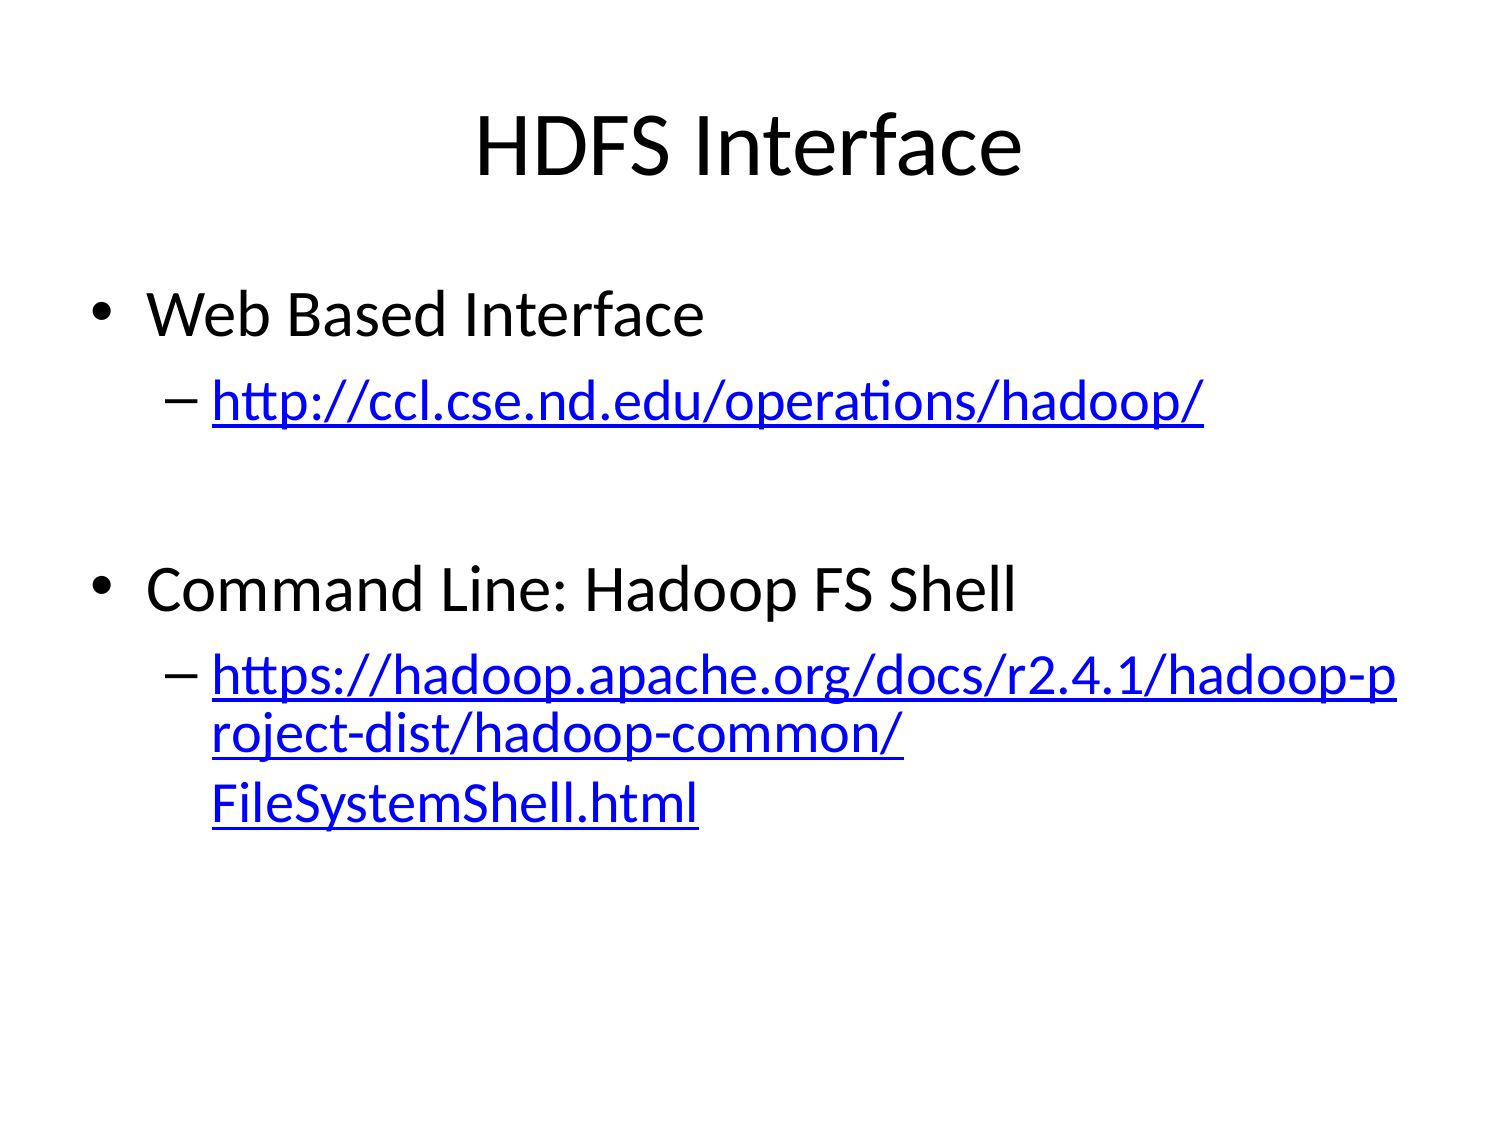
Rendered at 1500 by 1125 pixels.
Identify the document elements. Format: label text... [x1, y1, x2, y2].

title HDFS Interface [75, 45, 1425, 233]
list Web Based Interface http://ccl.cse.nd.edu/operations/hadoop/ Command Line: Hadoop FS Shell https://hadoop.apache.org/docs/r2.4.1/hadoop-project-dist/hadoop-common/FileSystemShell.html [75, 262, 1425, 1005]
